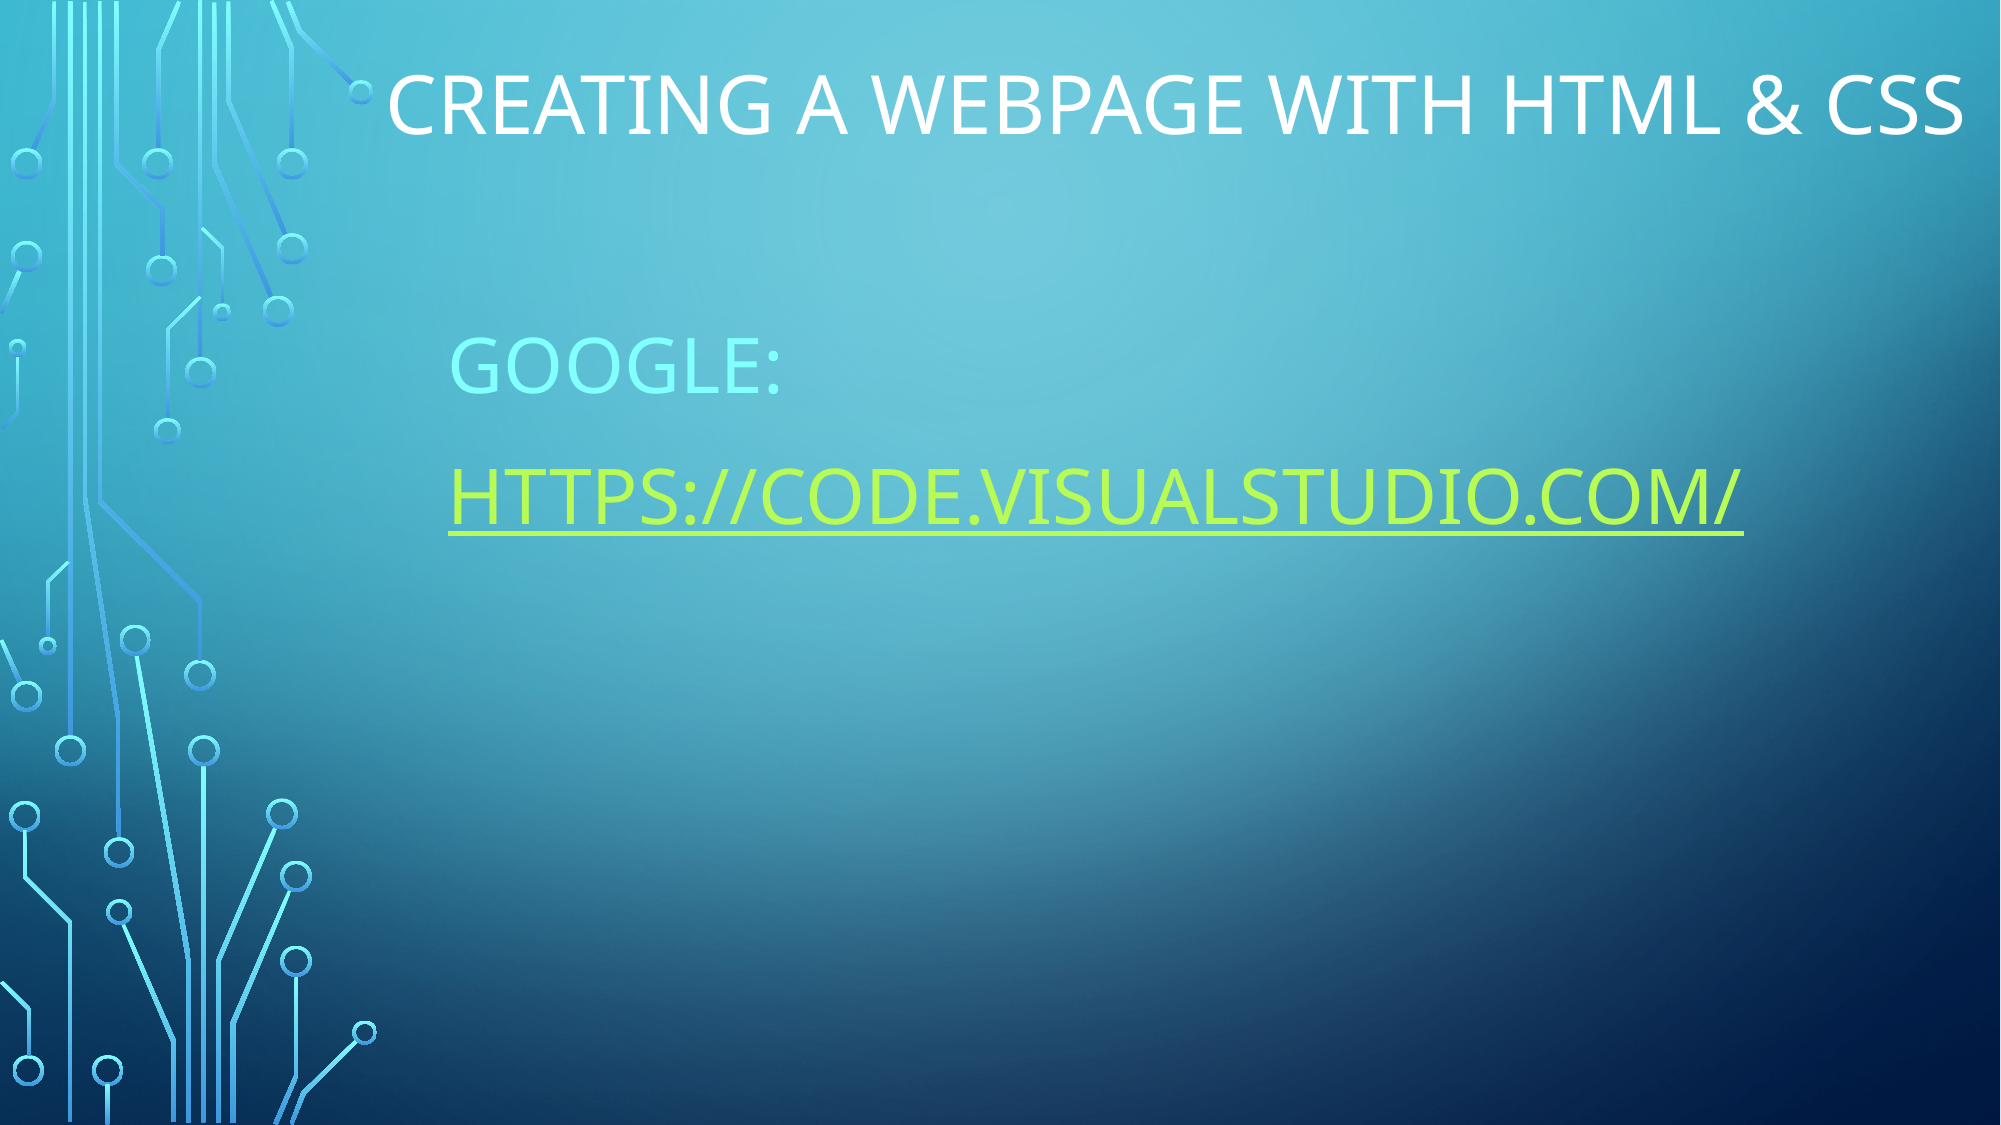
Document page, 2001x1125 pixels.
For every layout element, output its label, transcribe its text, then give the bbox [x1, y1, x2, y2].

subtitle Google: https://code.visualstudio.com/ [432, 290, 1875, 563]
title CREATING A WEBPAGE WITH html & CSS [370, 0, 2000, 160]
